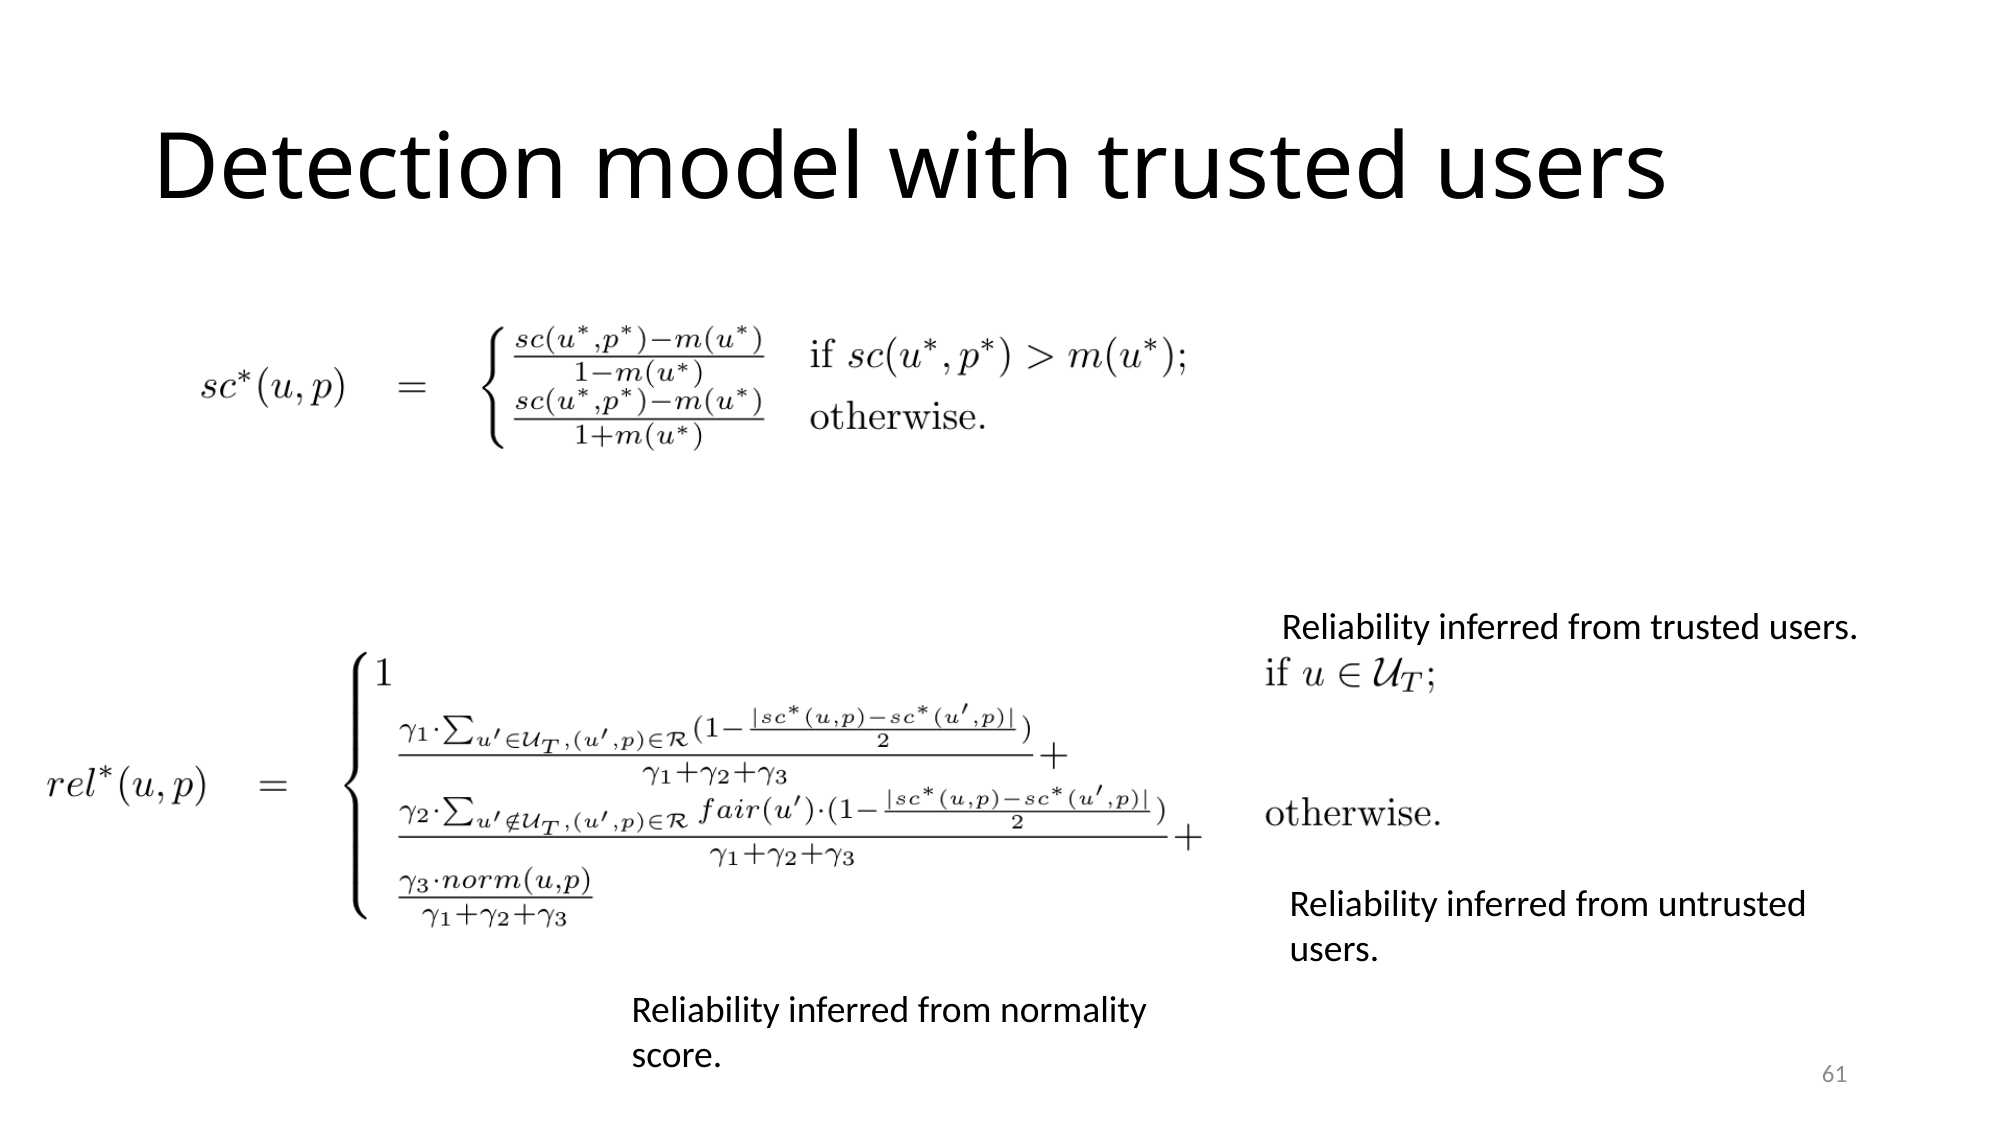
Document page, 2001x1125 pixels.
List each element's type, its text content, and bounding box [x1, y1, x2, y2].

picture [0, 630, 1522, 958]
text_box Reliability inferred from normality score. [616, 977, 1227, 1083]
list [147, 297, 1228, 475]
title Detection model with trusted users [137, 59, 1863, 278]
slide_number 61 [1412, 1042, 1863, 1103]
text_box Reliability inferred from trusted users. [1267, 595, 1878, 655]
text_box Reliability inferred from untrusted users. [1274, 871, 1885, 977]
